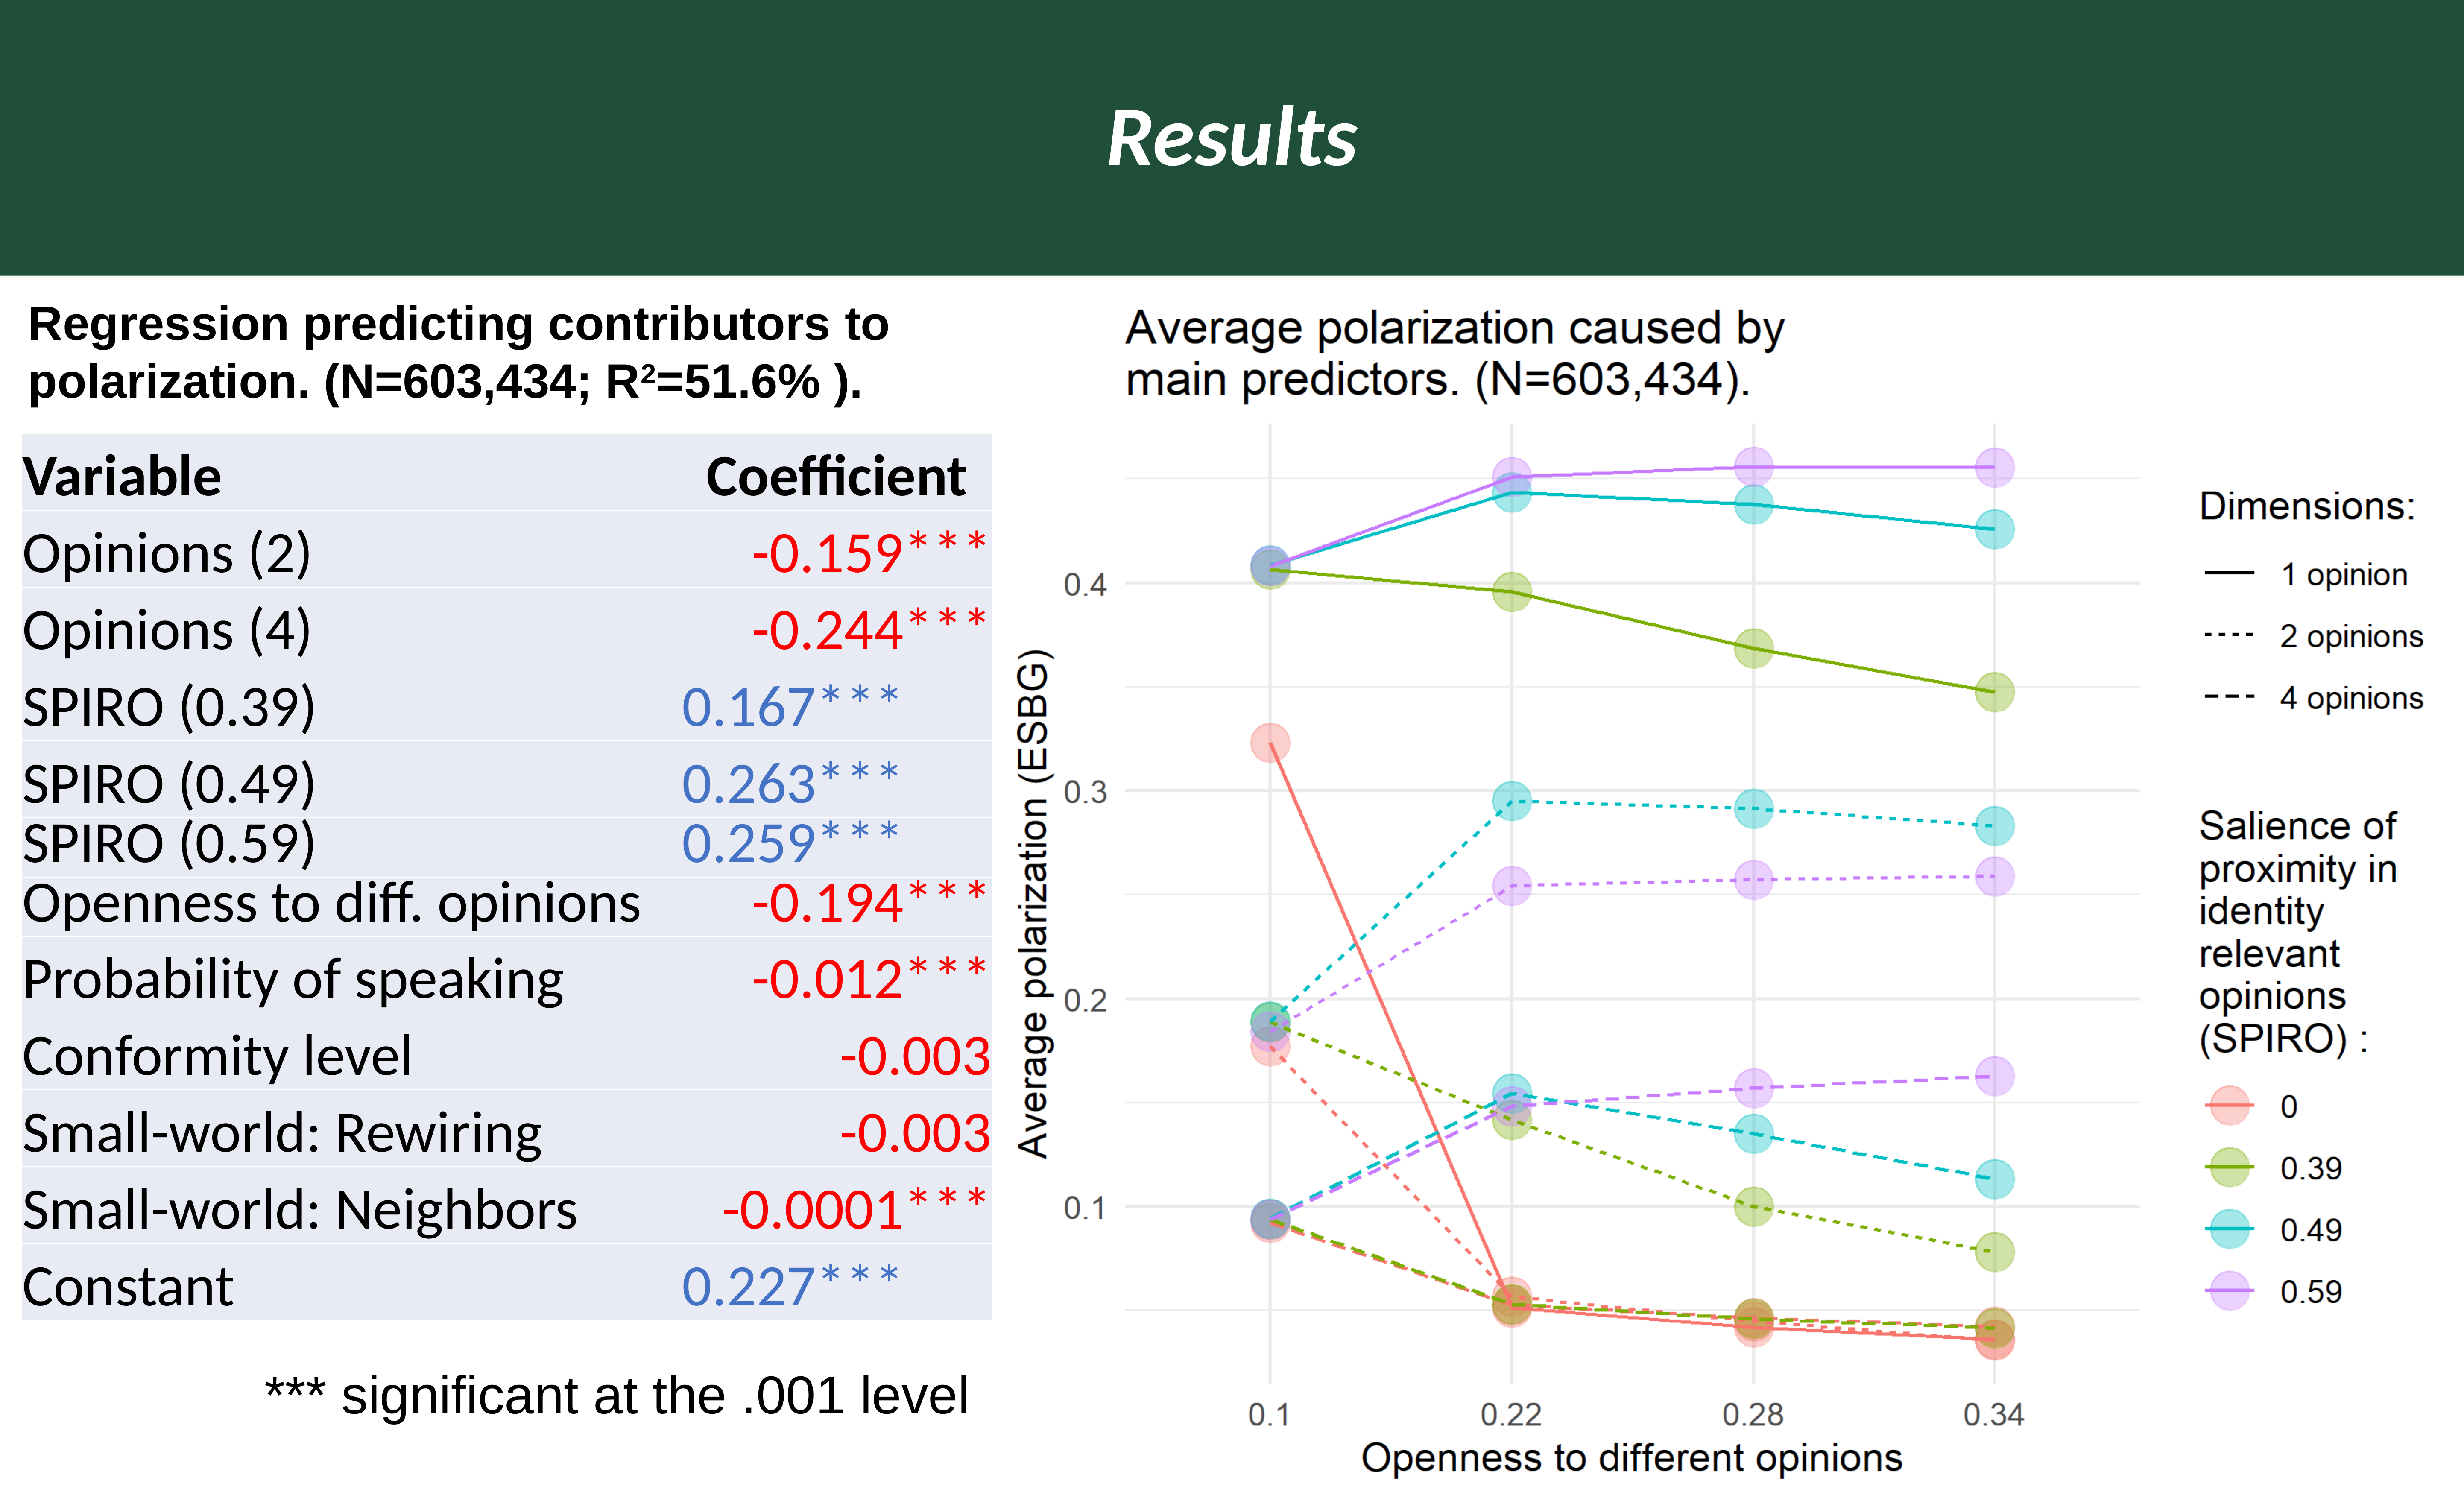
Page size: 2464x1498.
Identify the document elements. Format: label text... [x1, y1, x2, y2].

table_cell -0.003 [682, 1013, 992, 1089]
table_cell 0.227*** [682, 1244, 992, 1320]
table_cell Probability of speaking [22, 937, 682, 1013]
table_cell Conformity level [22, 1013, 682, 1089]
table_cell Opinions (2) [22, 511, 682, 587]
table_cell 0.263*** [682, 741, 992, 817]
table_cell Openness to diff. opinions [22, 878, 682, 936]
table_cell SPIRO (0.39) [22, 664, 682, 740]
table_cell Opinions (4) [22, 588, 682, 664]
picture [998, 289, 2464, 1498]
table_cell Small-world: Rewiring [22, 1090, 682, 1166]
table_cell -0.244*** [682, 588, 992, 664]
table_cell -0.194*** [682, 878, 992, 936]
table_header Variable [22, 434, 682, 510]
text_box *** significant at the .001 level [258, 1357, 992, 1428]
text_box Regression predicting contributors to polarization. (N=603,434; R2=51.6% ). [22, 289, 992, 411]
table_cell SPIRO (0.59) [22, 818, 682, 877]
table_cell Small-world: Neighbors [22, 1167, 682, 1243]
table_cell SPIRO (0.49) [22, 741, 682, 817]
table_cell -0.0001*** [682, 1167, 992, 1243]
table_cell 0.259*** [682, 818, 992, 877]
table_cell -0.159*** [682, 511, 992, 587]
table_cell 0.167*** [682, 664, 992, 740]
table_cell Constant [22, 1244, 682, 1320]
subtitle Results [0, 0, 2464, 276]
table_cell -0.012*** [682, 937, 992, 1013]
table_header Coefficient [682, 434, 992, 510]
table_cell -0.003 [682, 1090, 992, 1166]
